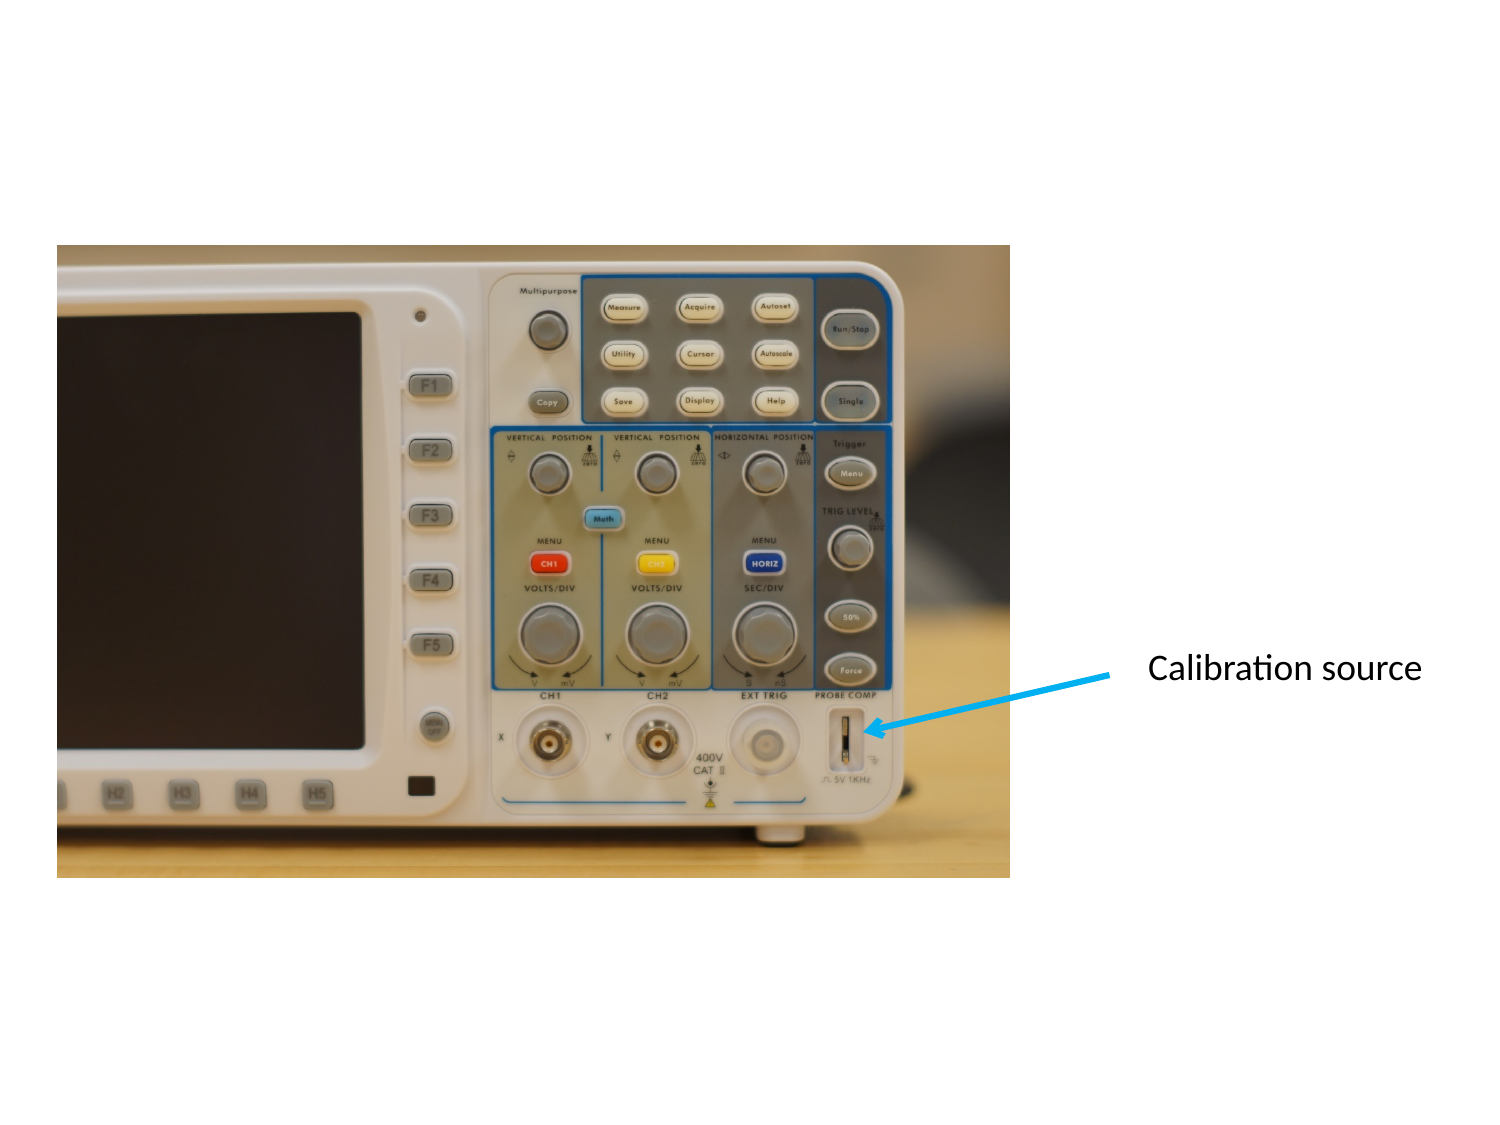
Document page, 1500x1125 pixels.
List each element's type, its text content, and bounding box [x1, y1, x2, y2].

text_box Calibration source [1133, 635, 1438, 695]
picture [57, 244, 1010, 878]
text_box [862, 674, 1110, 733]
